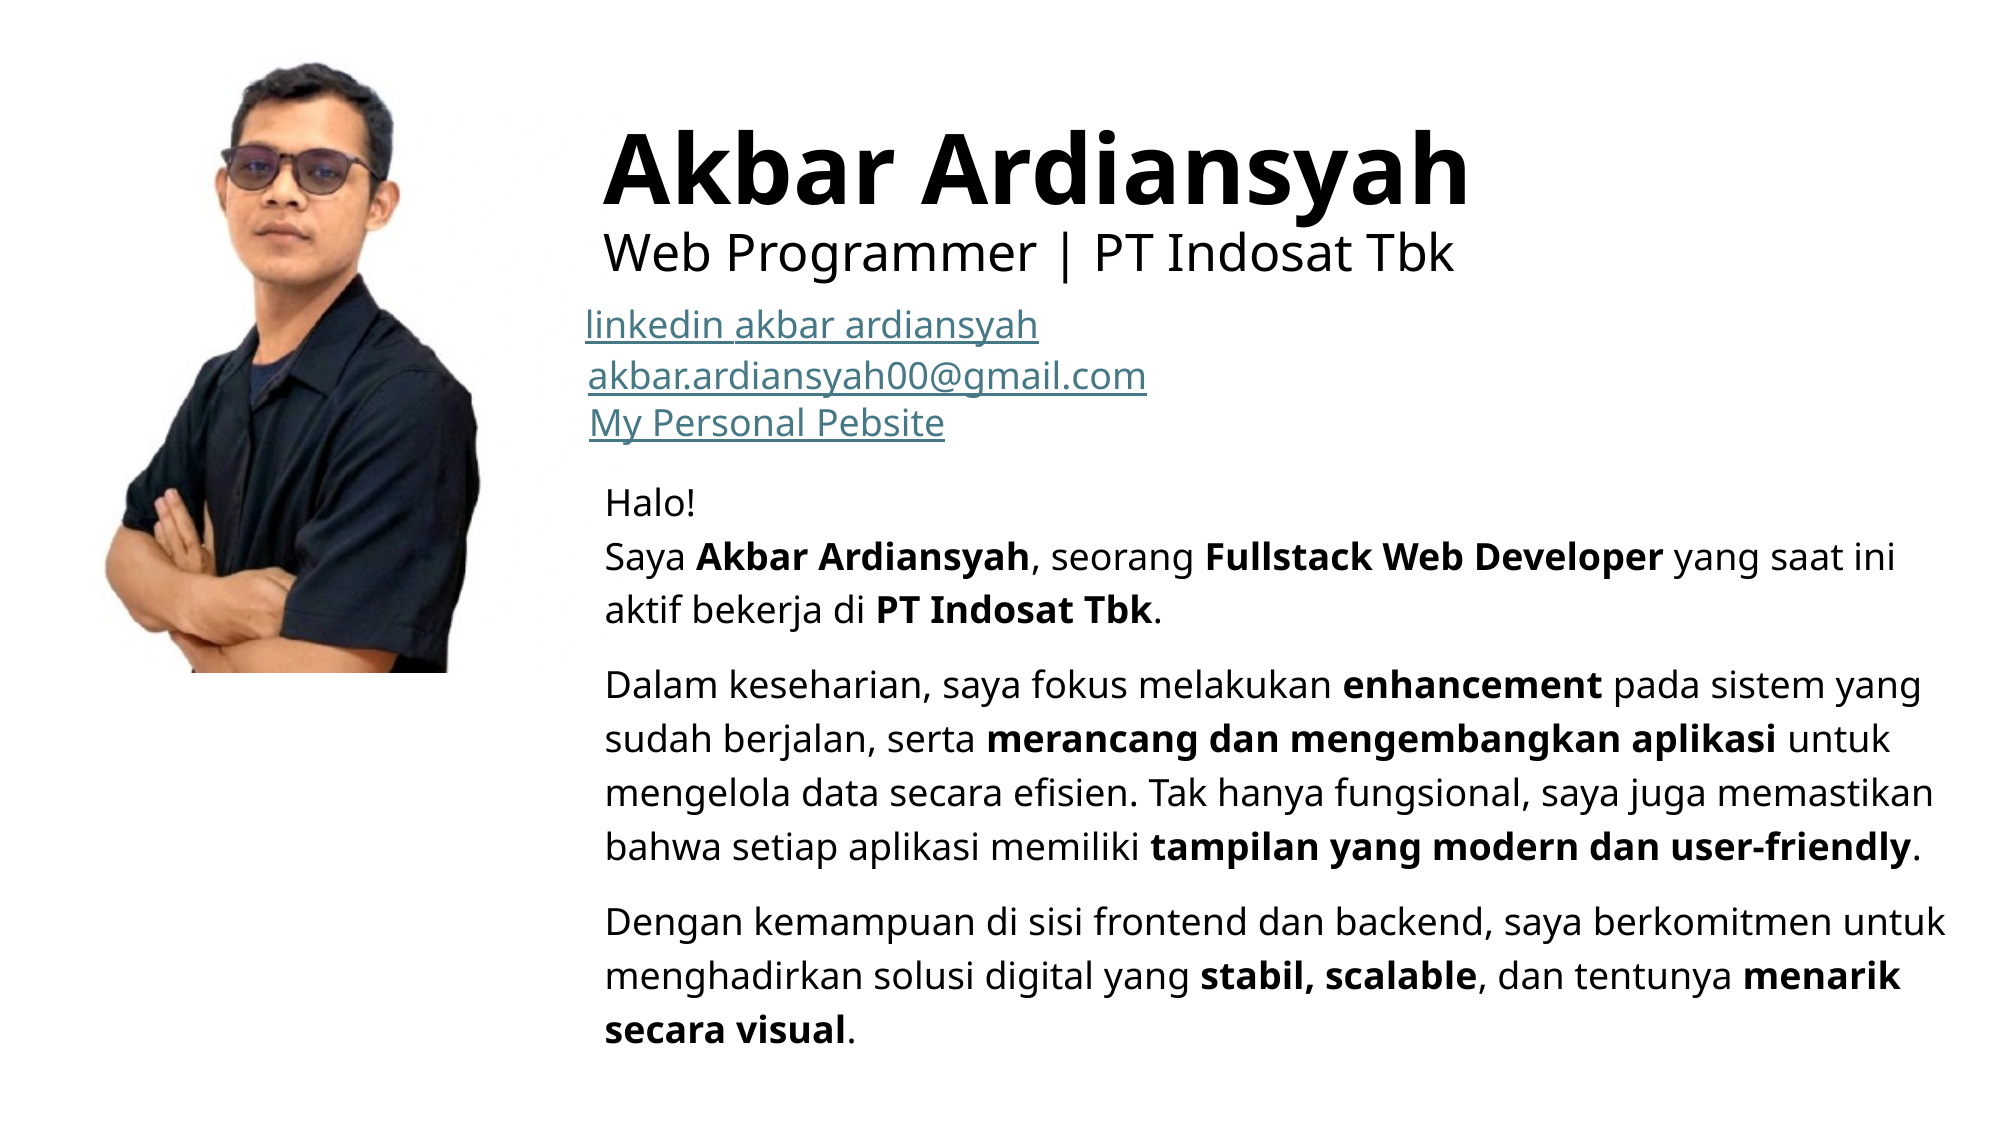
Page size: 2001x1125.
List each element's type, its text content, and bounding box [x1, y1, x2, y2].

text_box linkedin akbar ardiansyah [626, 293, 1054, 345]
picture [0, 46, 626, 673]
subtitle Halo! Saya Akbar Ardiansyah, seorang Fullstack Web Developer yang saat ini aktif bekerja di PT Indosat Tbk. Dalam keseharian, saya fokus melakukan enhancement pada sistem yang sudah berjalan, serta merancang dan mengembangkan aplikasi untuk mengelola data secara efisien. Tak hanya fungsional, saya juga memastikan bahwa setiap aplikasi memiliki tampilan yang modern dan user-friendly. Dengan kemampuan di sisi frontend dan backend, saya berkomitmen untuk menghadirkan solusi digital yang stabil, scalable, dan tentunya menarik secara visual. [589, 461, 1995, 999]
title Akbar Ardiansyah Web Programmer | PT Indosat Tbk [589, 18, 1578, 290]
text_box My Personal Pebsite [626, 391, 961, 457]
text_box akbar.ardiansyah00@gmail.com [626, 345, 1163, 411]
